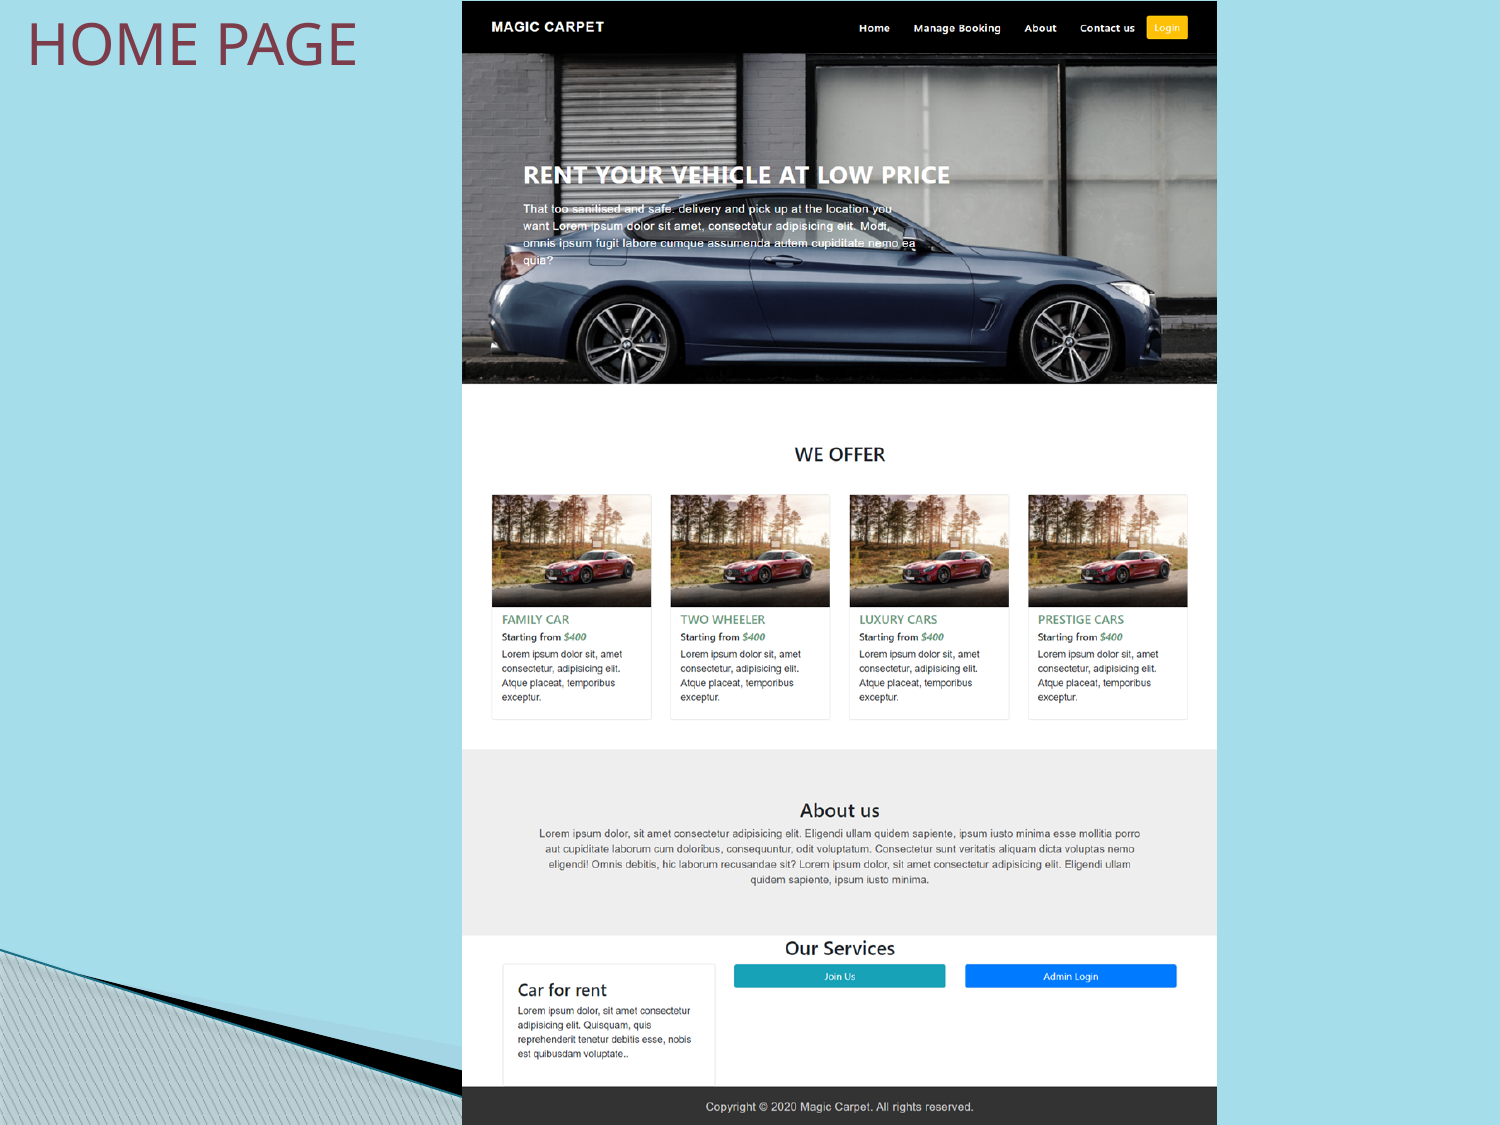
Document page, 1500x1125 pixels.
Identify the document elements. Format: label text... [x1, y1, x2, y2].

picture [462, 1, 1217, 1125]
text_box HOME PAGE [11, 0, 374, 85]
